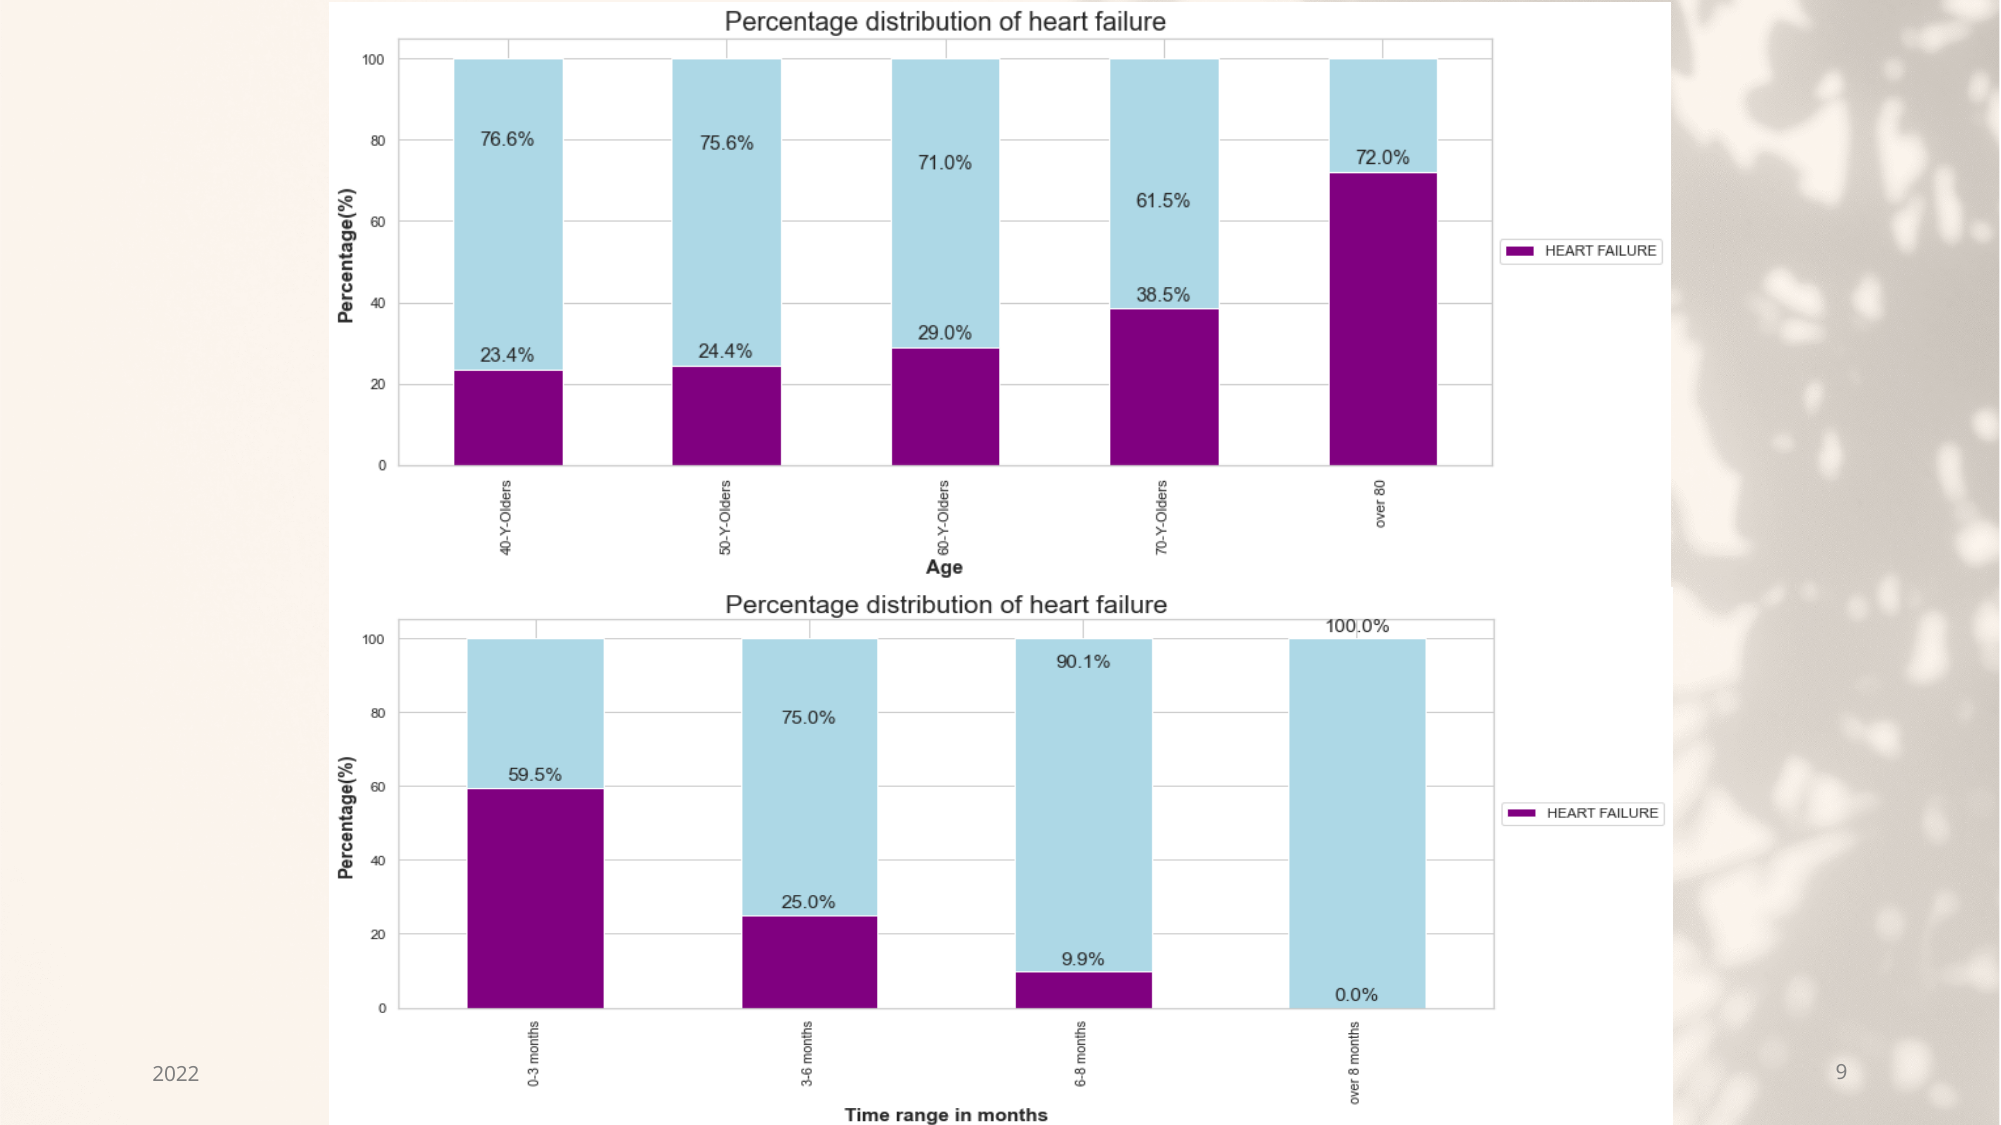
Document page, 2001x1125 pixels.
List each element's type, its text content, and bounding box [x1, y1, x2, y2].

picture [0, 0, 2000, 1125]
slide_number 9 [1673, 1042, 1863, 1103]
slide_number 2022 [137, 1042, 329, 1103]
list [329, 2, 1671, 587]
